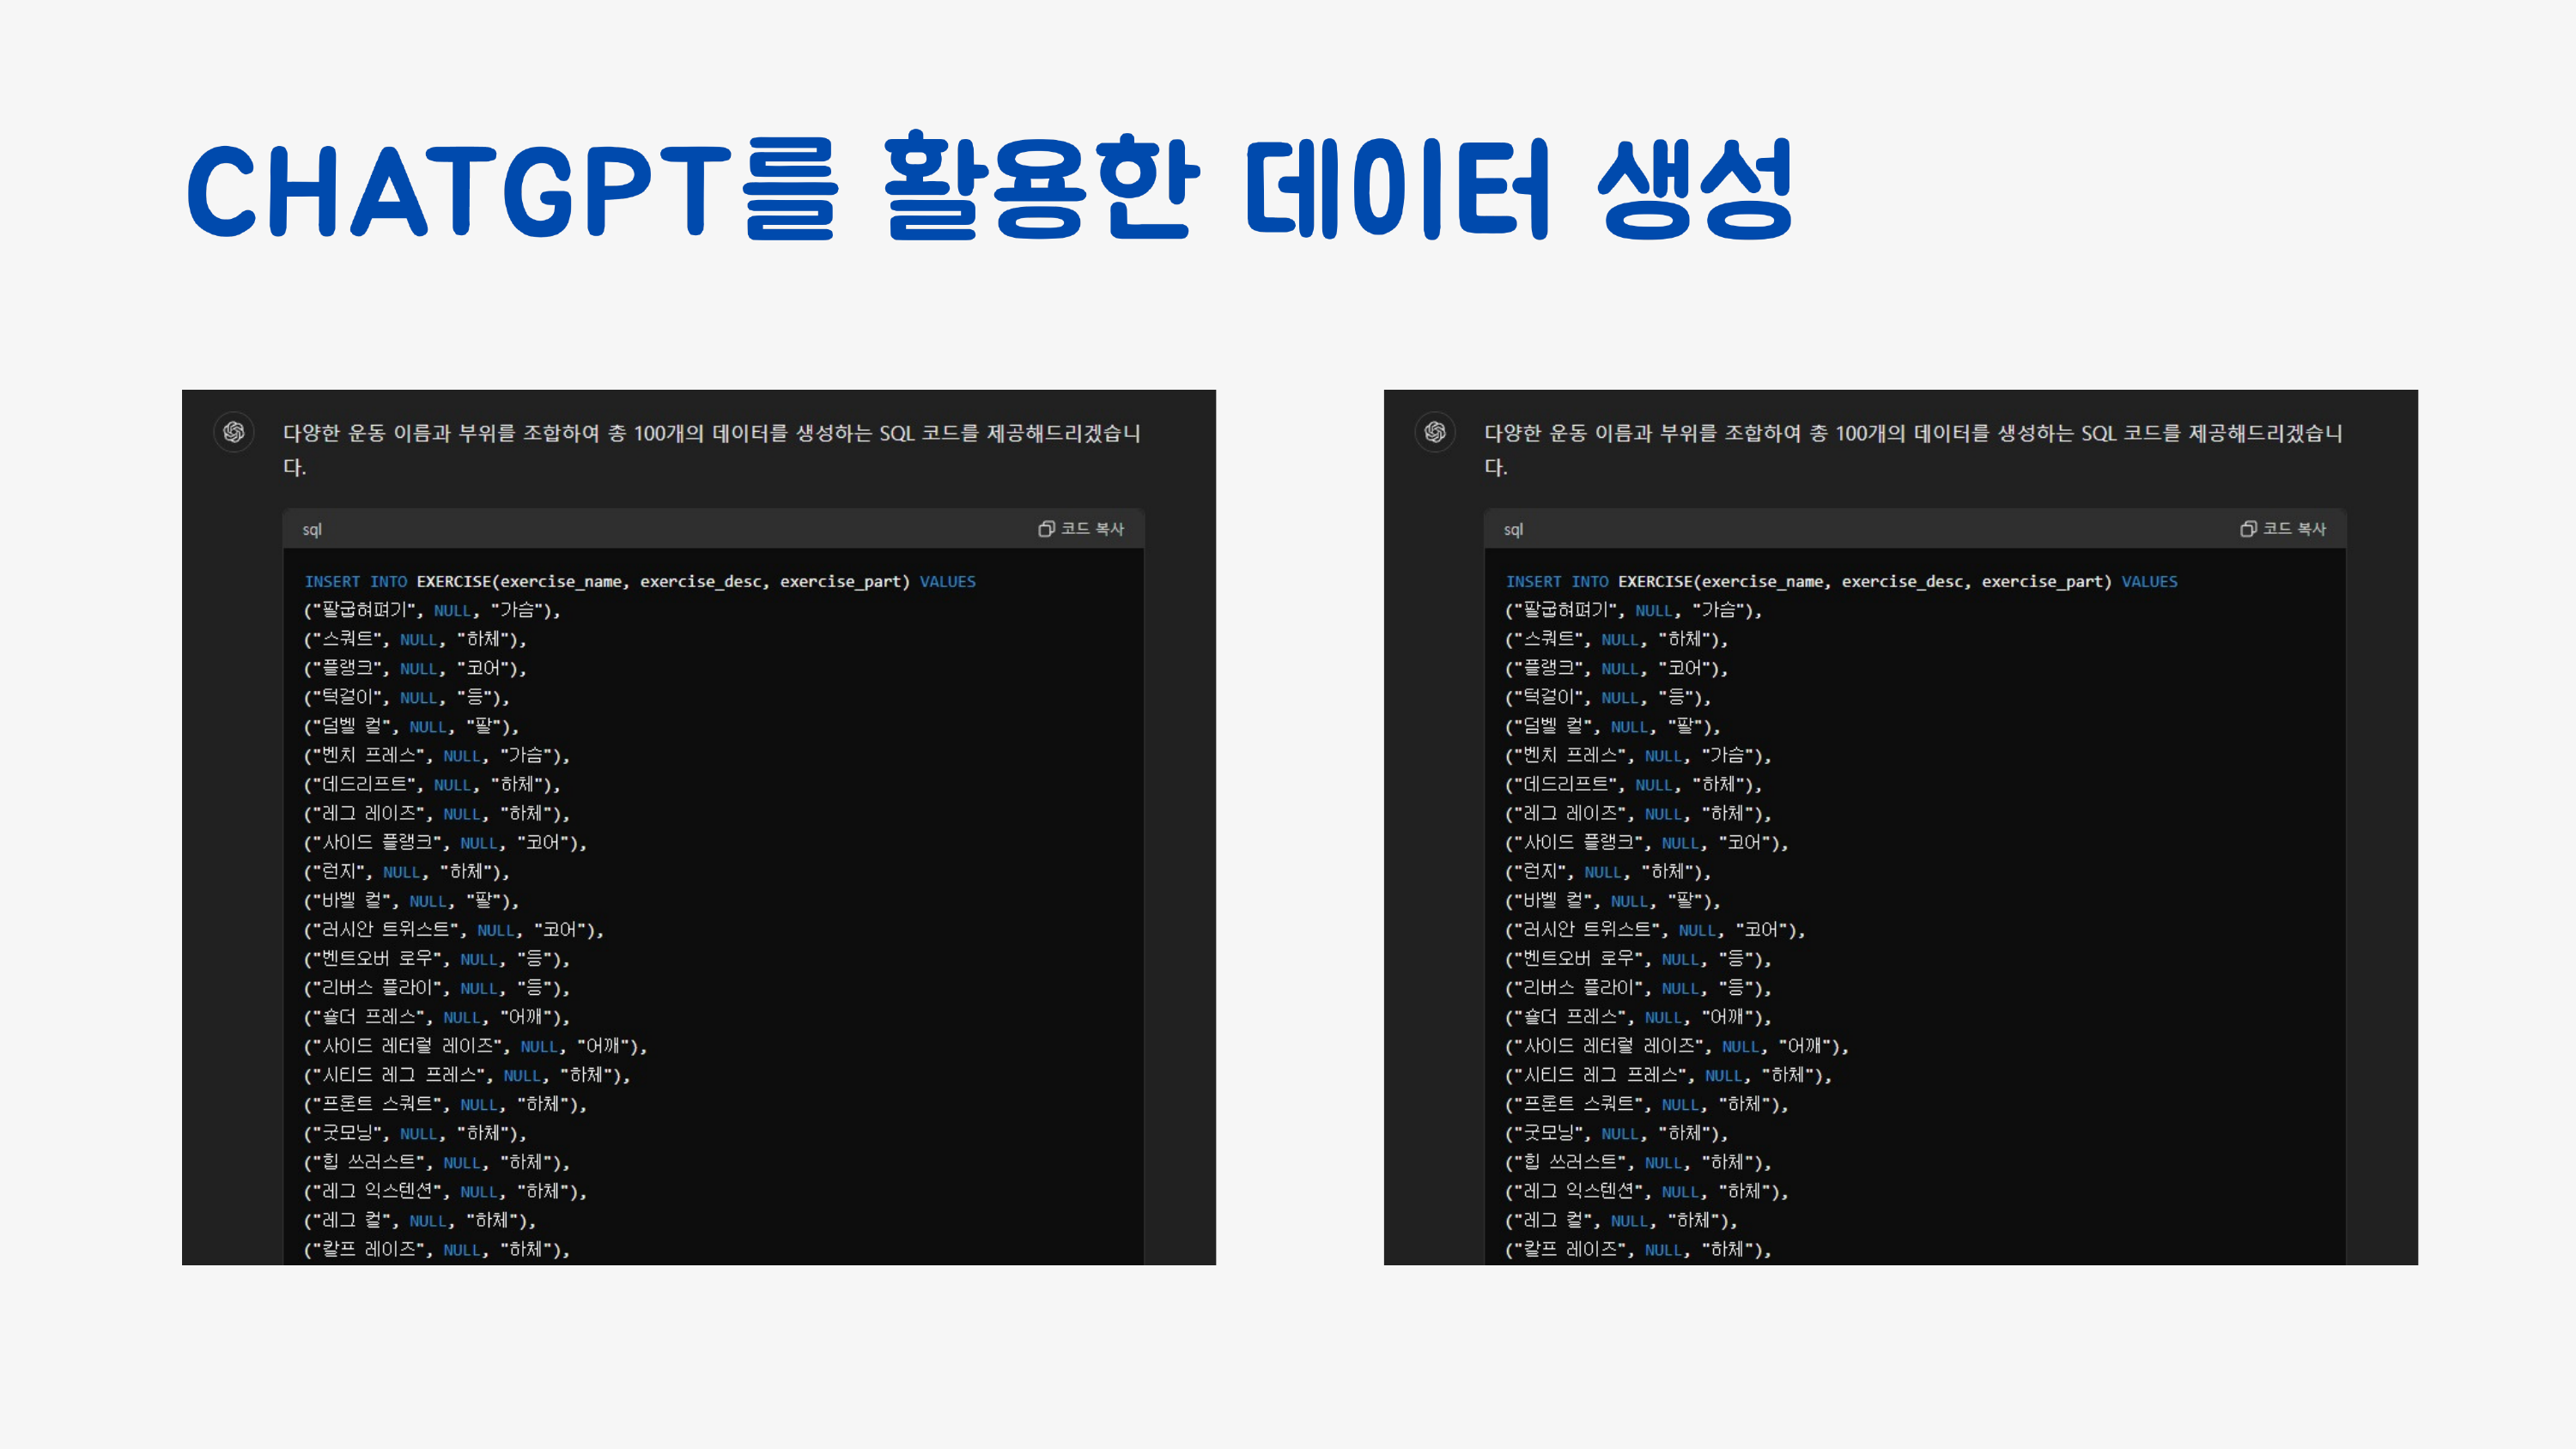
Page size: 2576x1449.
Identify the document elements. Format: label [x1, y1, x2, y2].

text_box [181, 390, 1217, 1265]
text_box [1383, 390, 2419, 1265]
picture [106, 80, 2128, 344]
